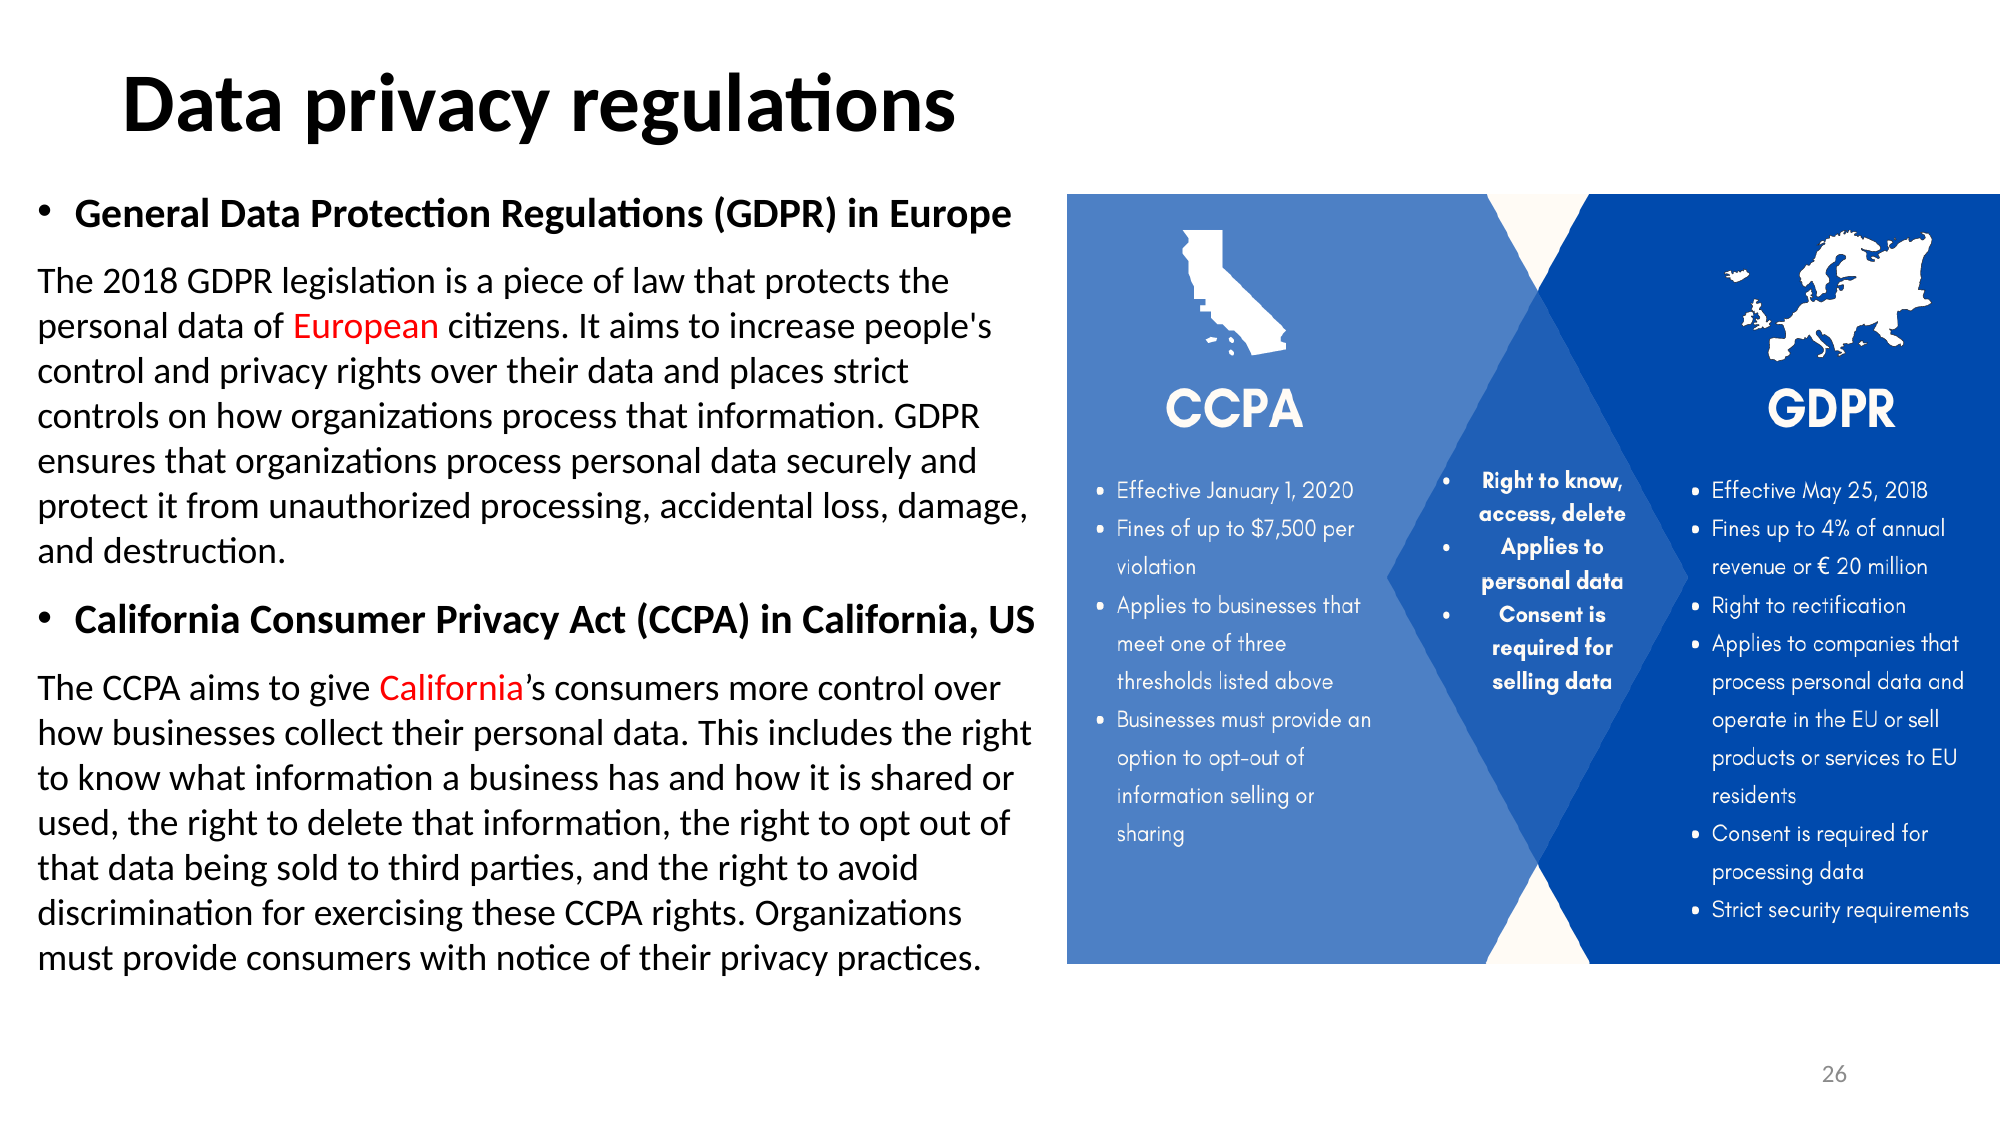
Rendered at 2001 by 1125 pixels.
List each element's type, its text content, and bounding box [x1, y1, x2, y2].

title Data privacy regulations [107, 0, 1957, 214]
picture [1067, 194, 2000, 964]
slide_number 26 [1412, 1042, 1863, 1103]
text_box General Data Protection Regulations (GDPR) in Europe The 2018 GDPR legislation is a piece of law that protects the personal data of European citizens. It aims to increase people's control and privacy rights over their data and places strict controls on how organizations process that information. GDPR ensures that organizations process personal data securely and protect it from unauthorized processing, accidental loss, damage, and destruction. California Consumer Privacy Act (CCPA) in California, US The CCPA aims to give California’s consumers more control over how businesses collect their personal data. This includes the right to know what information a business has and how it is shared or used, the right to delete that information, the right to opt out of that data being sold to third parties, and the right to avoid discrimination for exercising these CCPA rights. Organizations must provide consumers with notice of their privacy practices. [22, 177, 1052, 947]
